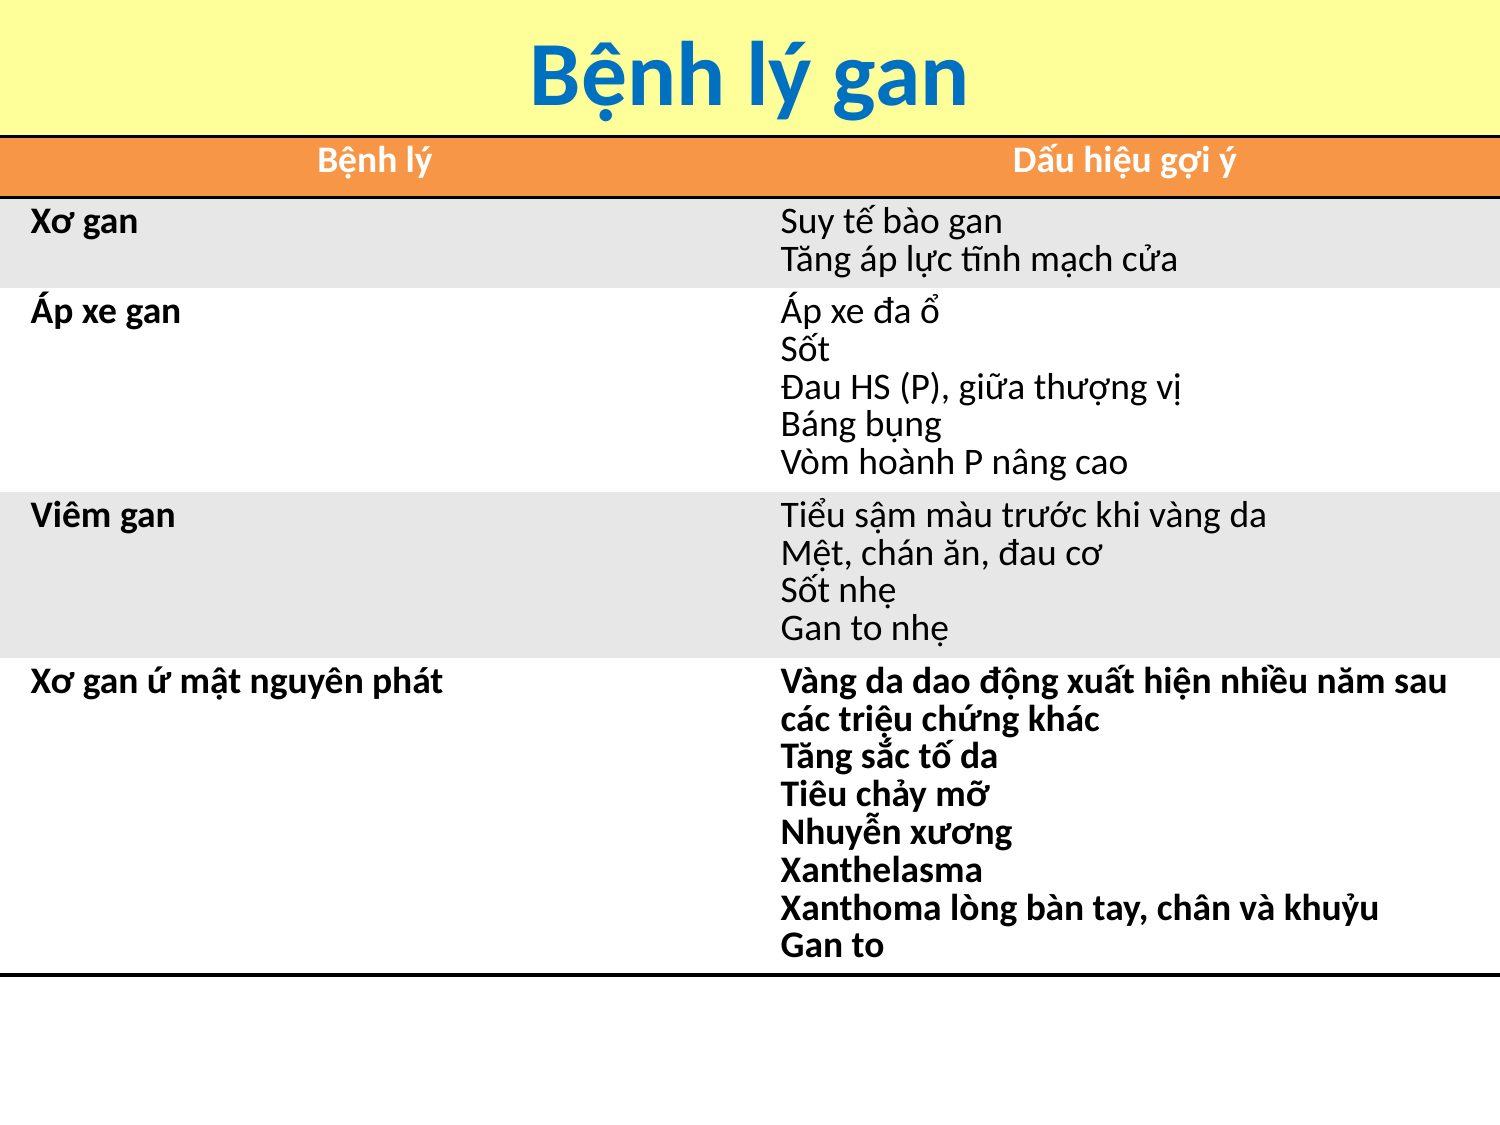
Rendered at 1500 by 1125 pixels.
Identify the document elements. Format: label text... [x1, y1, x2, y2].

table_cell Suy tế bào gan Tăng áp lực tĩnh mạch cửa [750, 199, 1500, 288]
table_cell Tiểu sậm màu trước khi vàng da Mệt, chán ăn, đau cơ Sốt nhẹ Gan to nhẹ [750, 492, 1500, 658]
table_cell Xơ gan ứ mật nguyên phát [0, 658, 750, 973]
table_cell Áp xe đa ổ Sốt Đau HS (P), giữa thượng vị Báng bụng Vòm hoành P nâng cao [750, 288, 1500, 492]
table_cell Viêm gan [0, 492, 750, 658]
table_cell Xơ gan [0, 199, 750, 288]
table_cell Áp xe gan [0, 288, 750, 492]
table_cell Vàng da dao động xuất hiện nhiều năm sau các triệu chứng khác Tăng sắc tố da Tiêu chảy mỡ Nhuyễn xương Xanthelasma Xanthoma lòng bàn tay, chân và khuỷu Gan to [750, 658, 1500, 973]
table_header Bệnh lý [0, 138, 750, 196]
table_header Dấu hiệu gợi ý [750, 138, 1500, 196]
title Bệnh lý gan [0, 0, 1500, 135]
